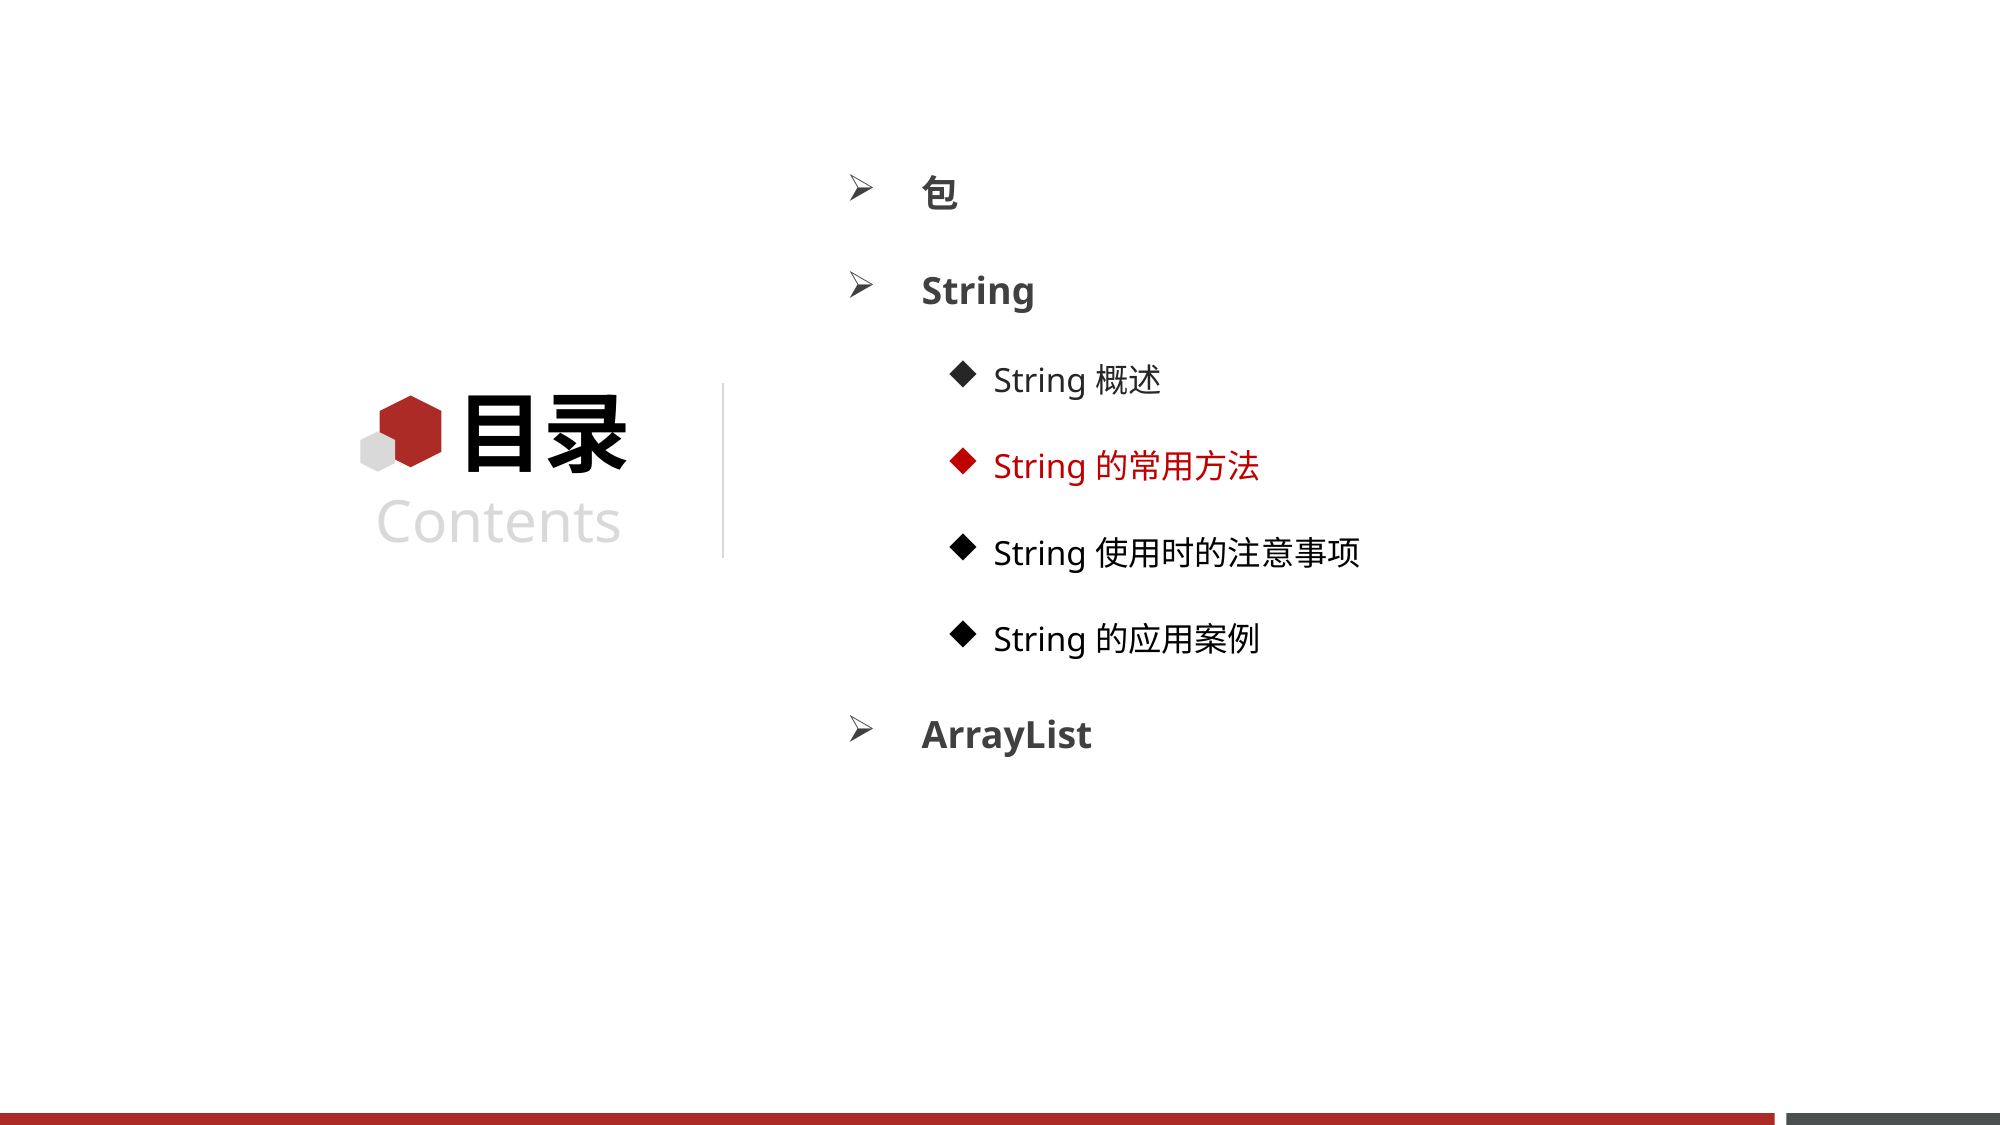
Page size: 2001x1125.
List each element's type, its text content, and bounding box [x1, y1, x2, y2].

list 包 String String概述 String的常用方法 String使用时的注意事项 String的应用案例 ArrayList [831, 115, 1759, 863]
